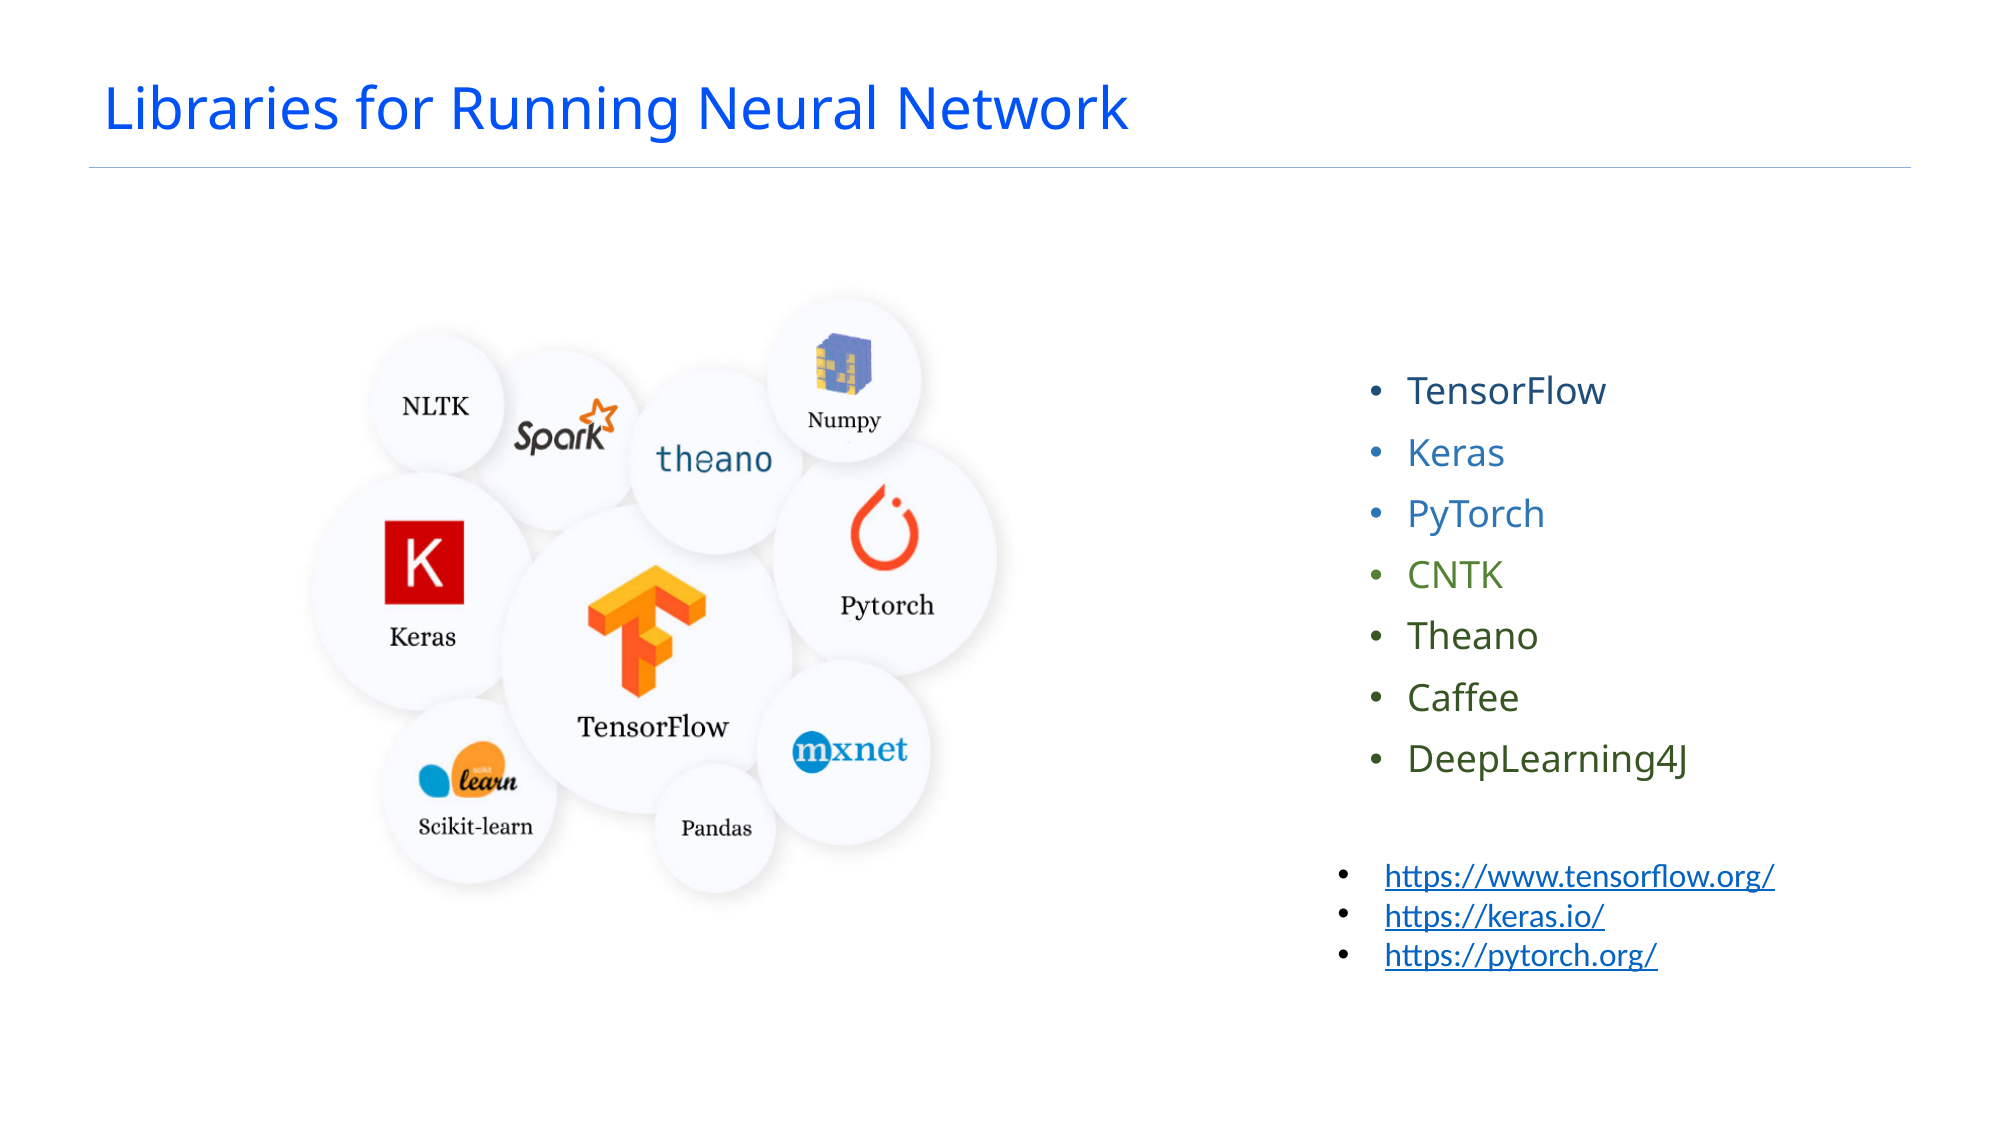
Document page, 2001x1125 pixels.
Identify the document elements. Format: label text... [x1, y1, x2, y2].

list TensorFlow Keras PyTorch CNTK Theano Caffee DeepLearning4J [1354, 364, 1823, 846]
text_box https://www.tensorflow.org/ https://keras.io/ https://pytorch.org/ [1322, 846, 1871, 981]
title Libraries for Running Neural Network [88, 45, 1882, 151]
picture [129, 231, 1192, 939]
